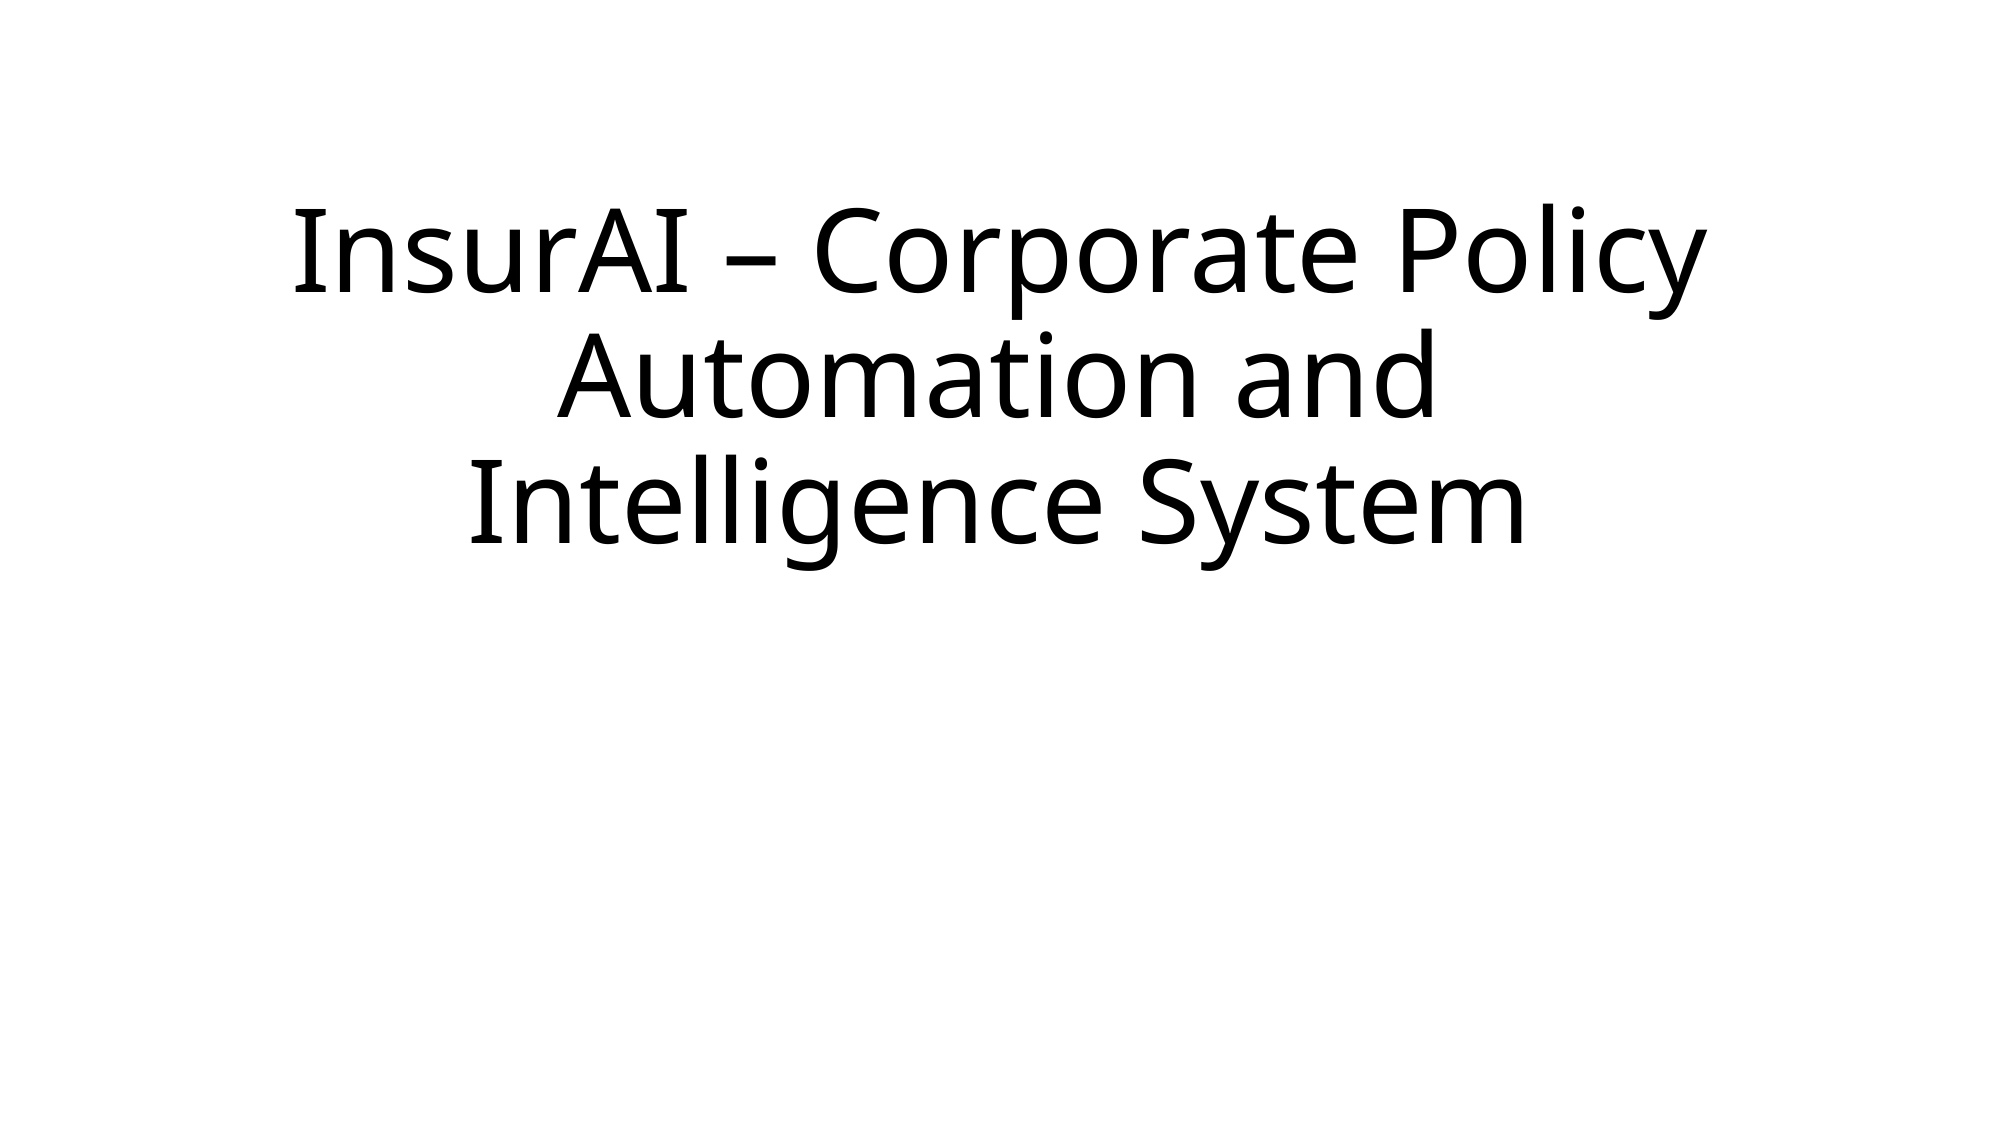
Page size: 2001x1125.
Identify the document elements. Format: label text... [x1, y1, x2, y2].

title InsurAI – Corporate Policy Automation and Intelligence System [249, 184, 1750, 576]
